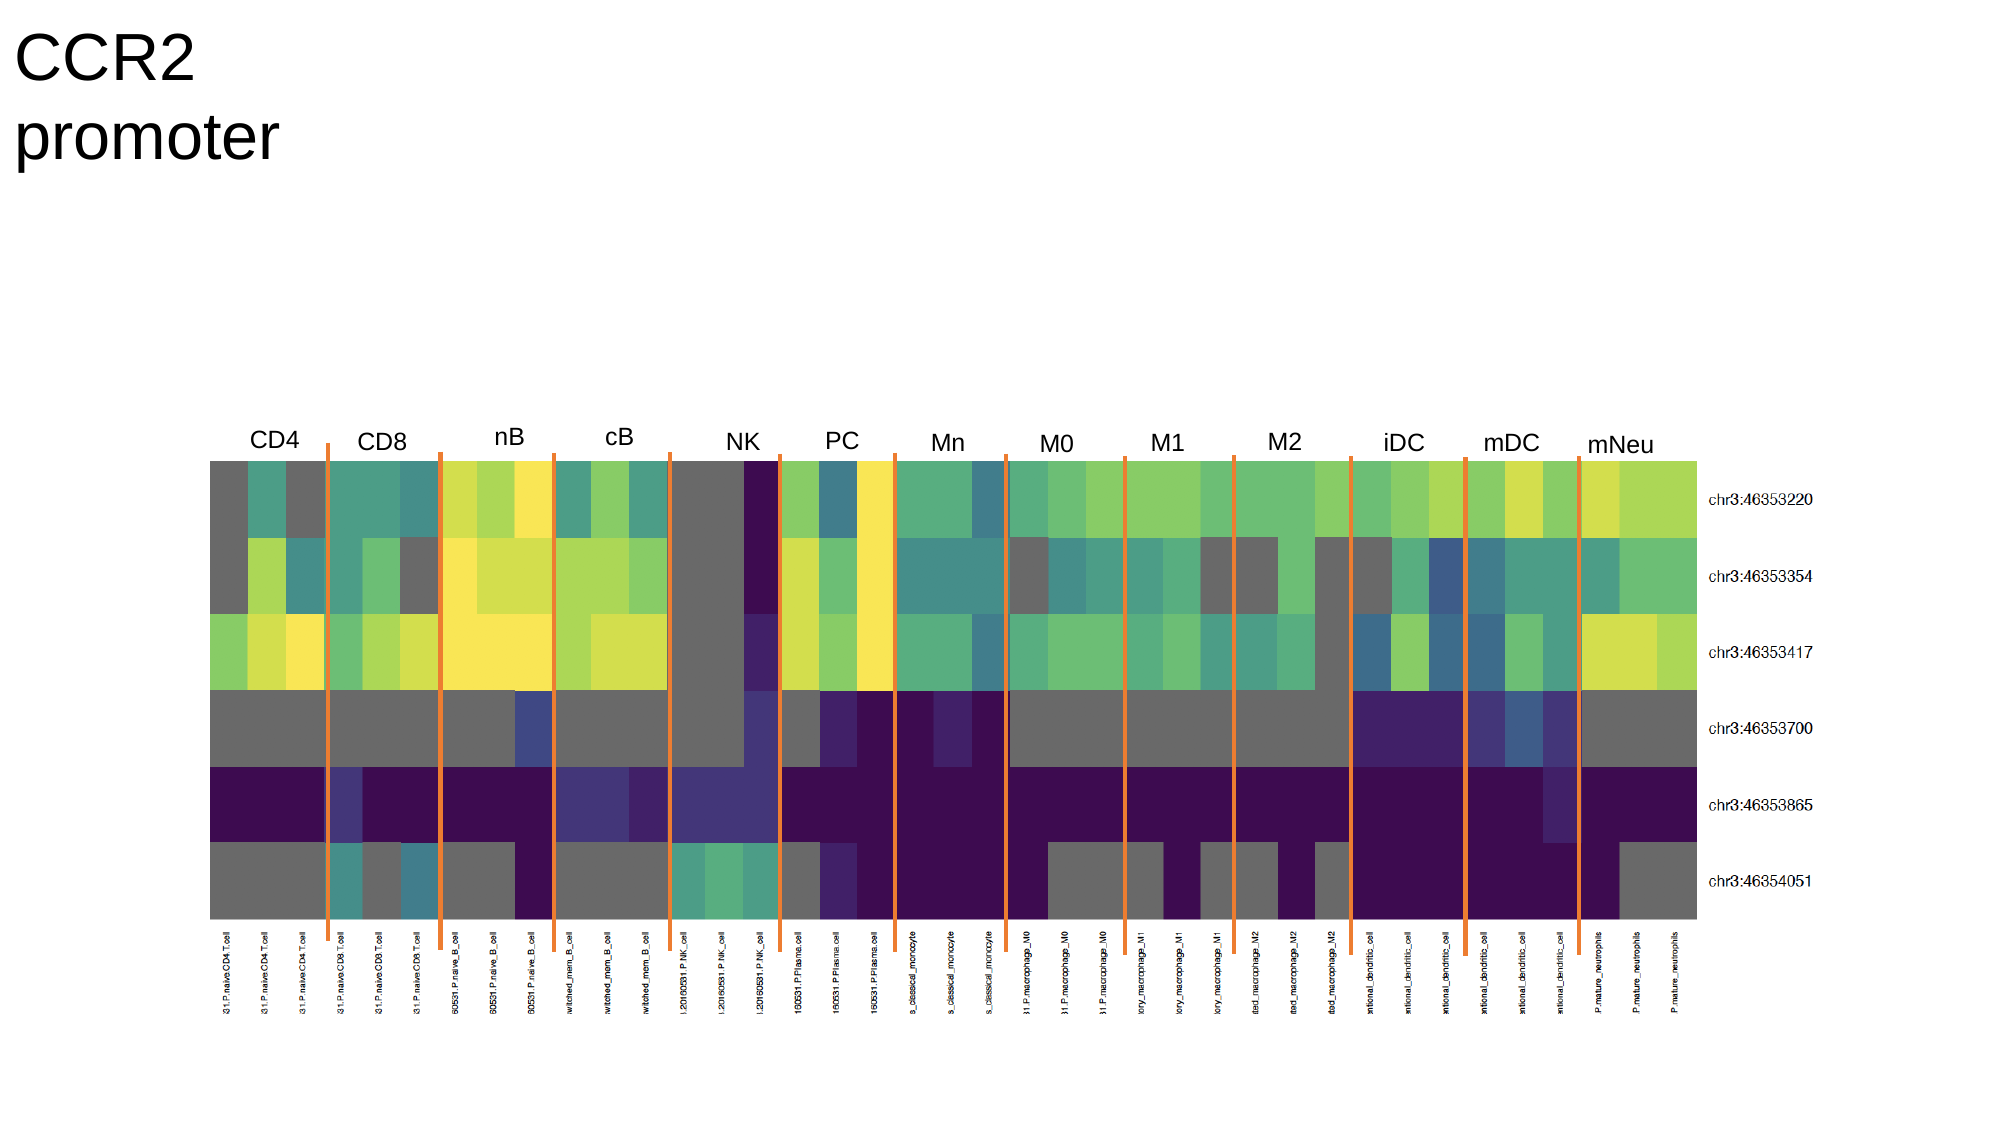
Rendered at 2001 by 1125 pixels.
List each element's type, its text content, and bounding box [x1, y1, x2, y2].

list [198, 299, 1821, 1014]
text_box CCR2 promoter [0, 5, 511, 181]
